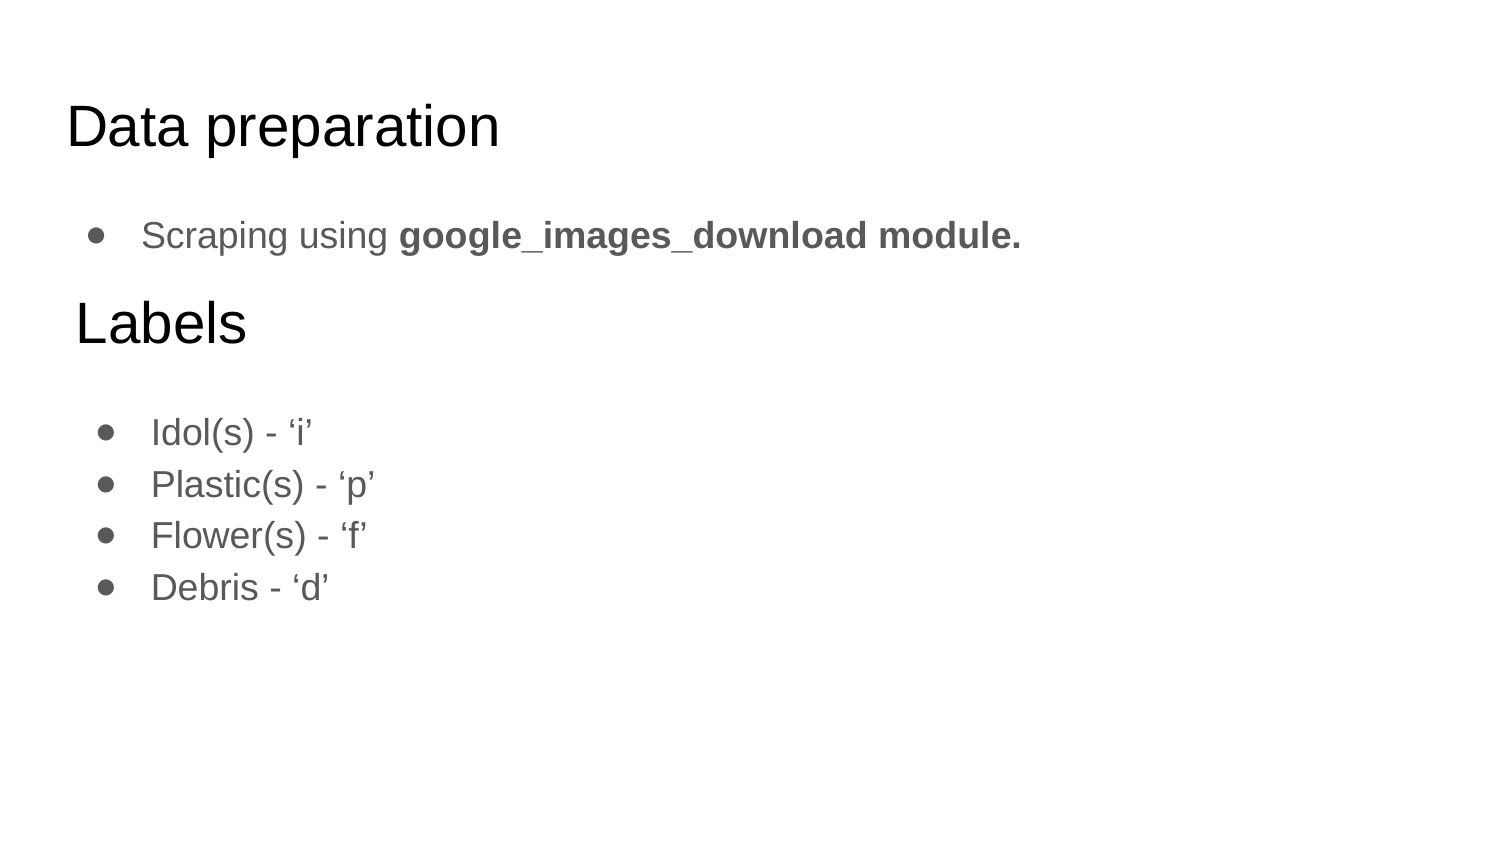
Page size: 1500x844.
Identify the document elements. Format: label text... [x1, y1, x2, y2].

title Data preparation [51, 72, 1449, 167]
list Idol(s) - ‘i’ Plastic(s) - ‘p’ Flower(s) - ‘f’ Debris - ‘d’ [60, 386, 1459, 562]
list Scraping using google_images_download module. [51, 189, 1449, 365]
title Labels [60, 270, 1459, 365]
